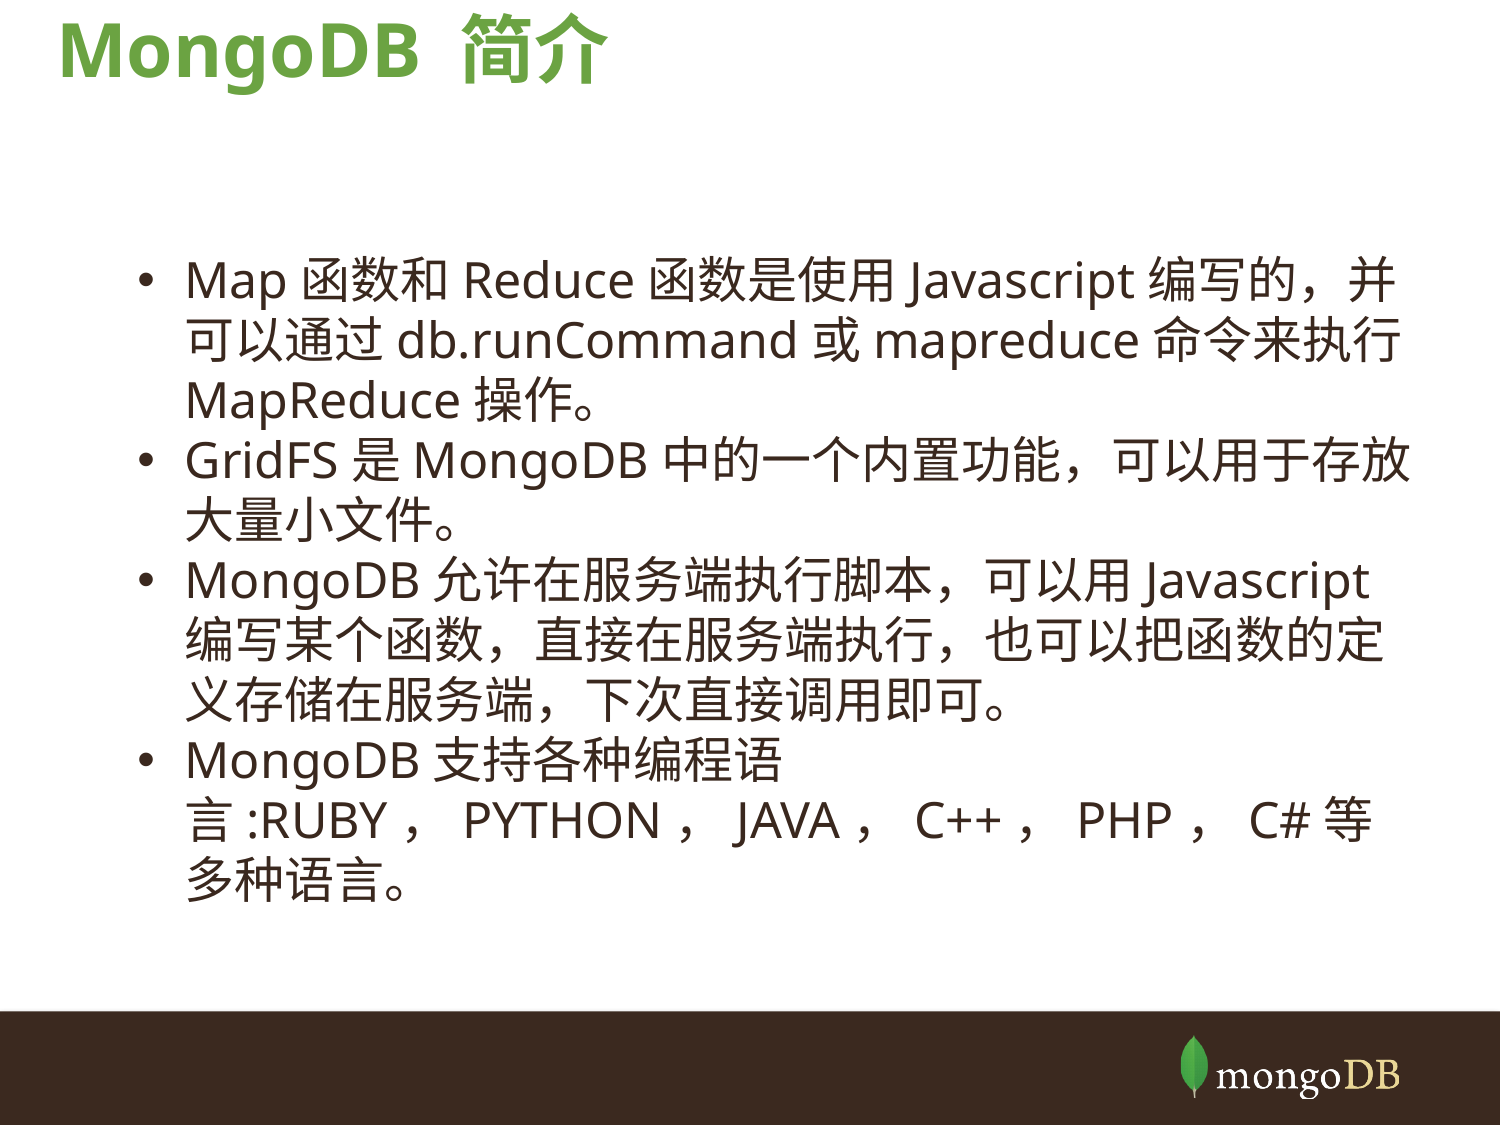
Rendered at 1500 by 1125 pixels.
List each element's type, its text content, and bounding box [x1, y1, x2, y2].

title MongoDB 简介 [56, 0, 1500, 187]
text_box Map函数和Reduce函数是使用Javascript编写的，并可以通过db.runCommand或mapreduce命令来执行MapReduce操作。 GridFS是MongoDB中的一个内置功能，可以用于存放大量小文件。 MongoDB允许在服务端执行脚本，可以用Javascript编写某个函数，直接在服务端执行，也可以把函数的定义存储在服务端，下次直接调用即可。 MongoDB支持各种编程语言:RUBY，PYTHON，JAVA，C++，PHP，C#等多种语言。 [122, 241, 1427, 987]
